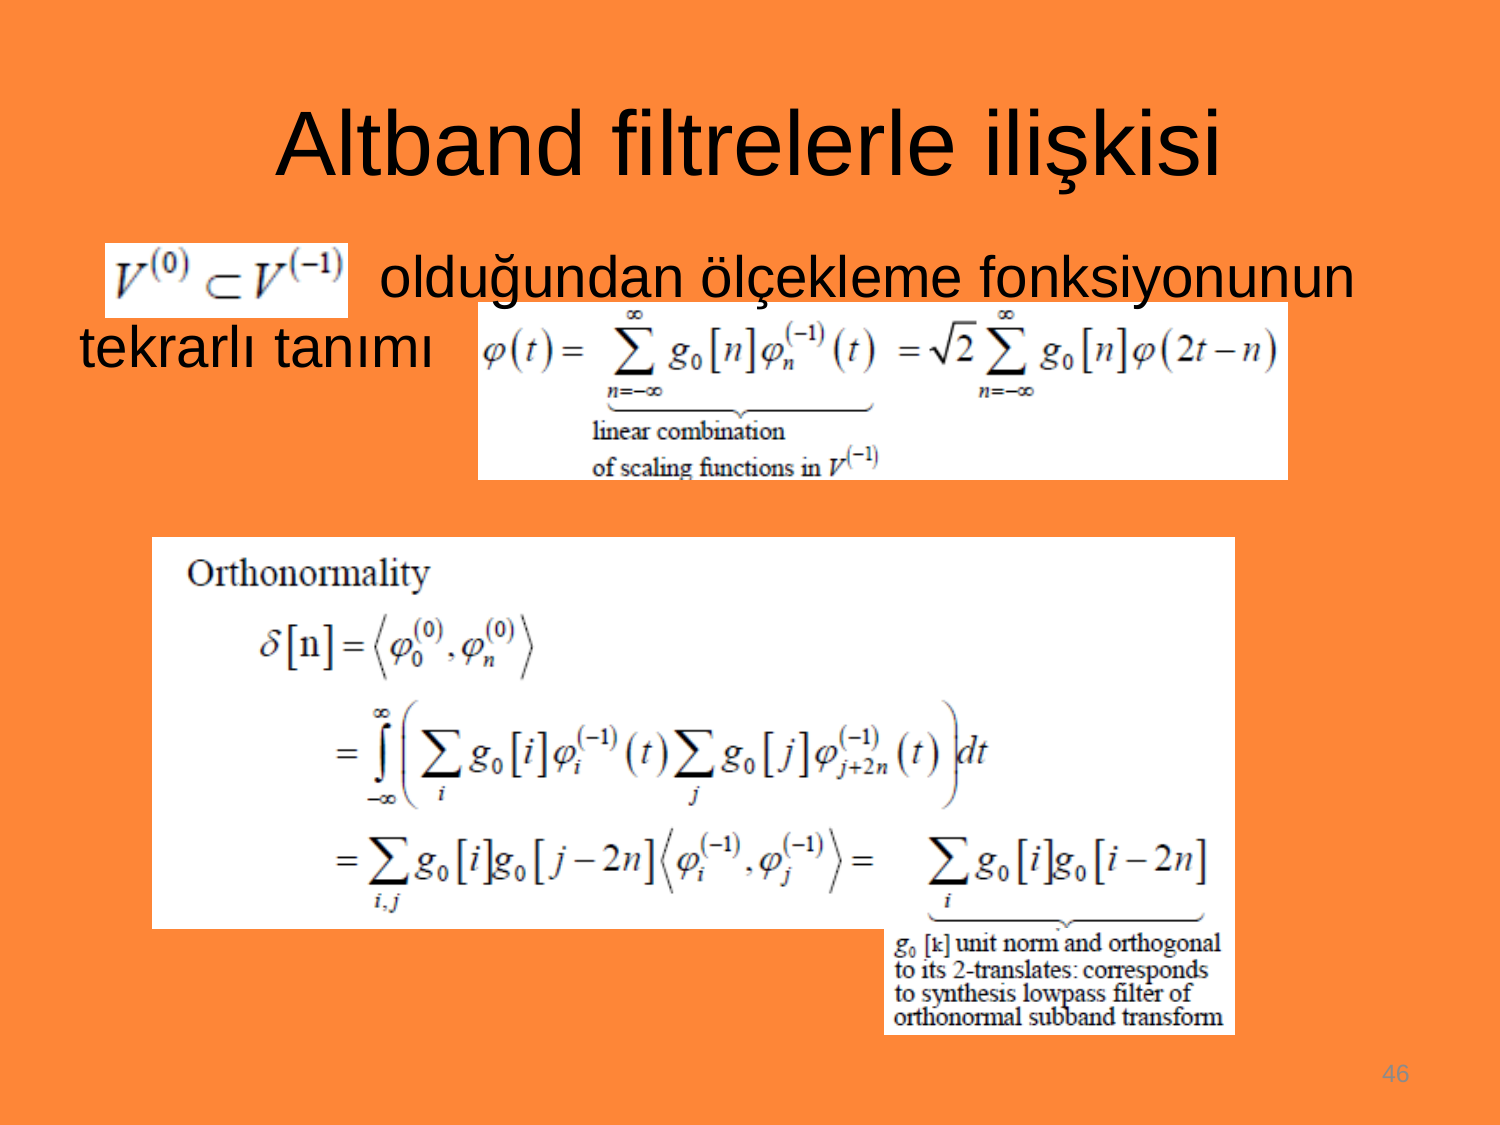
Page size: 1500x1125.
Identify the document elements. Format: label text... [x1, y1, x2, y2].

picture [105, 243, 348, 318]
title Altband filtrelerle ilişkisi [75, 45, 1425, 233]
picture [151, 537, 1235, 1036]
slide_number 46 [1074, 1042, 1425, 1103]
text_box olduğundan ölçekleme fonksiyonunun tekrarlı tanımı [64, 231, 1400, 1017]
picture [478, 302, 1288, 480]
